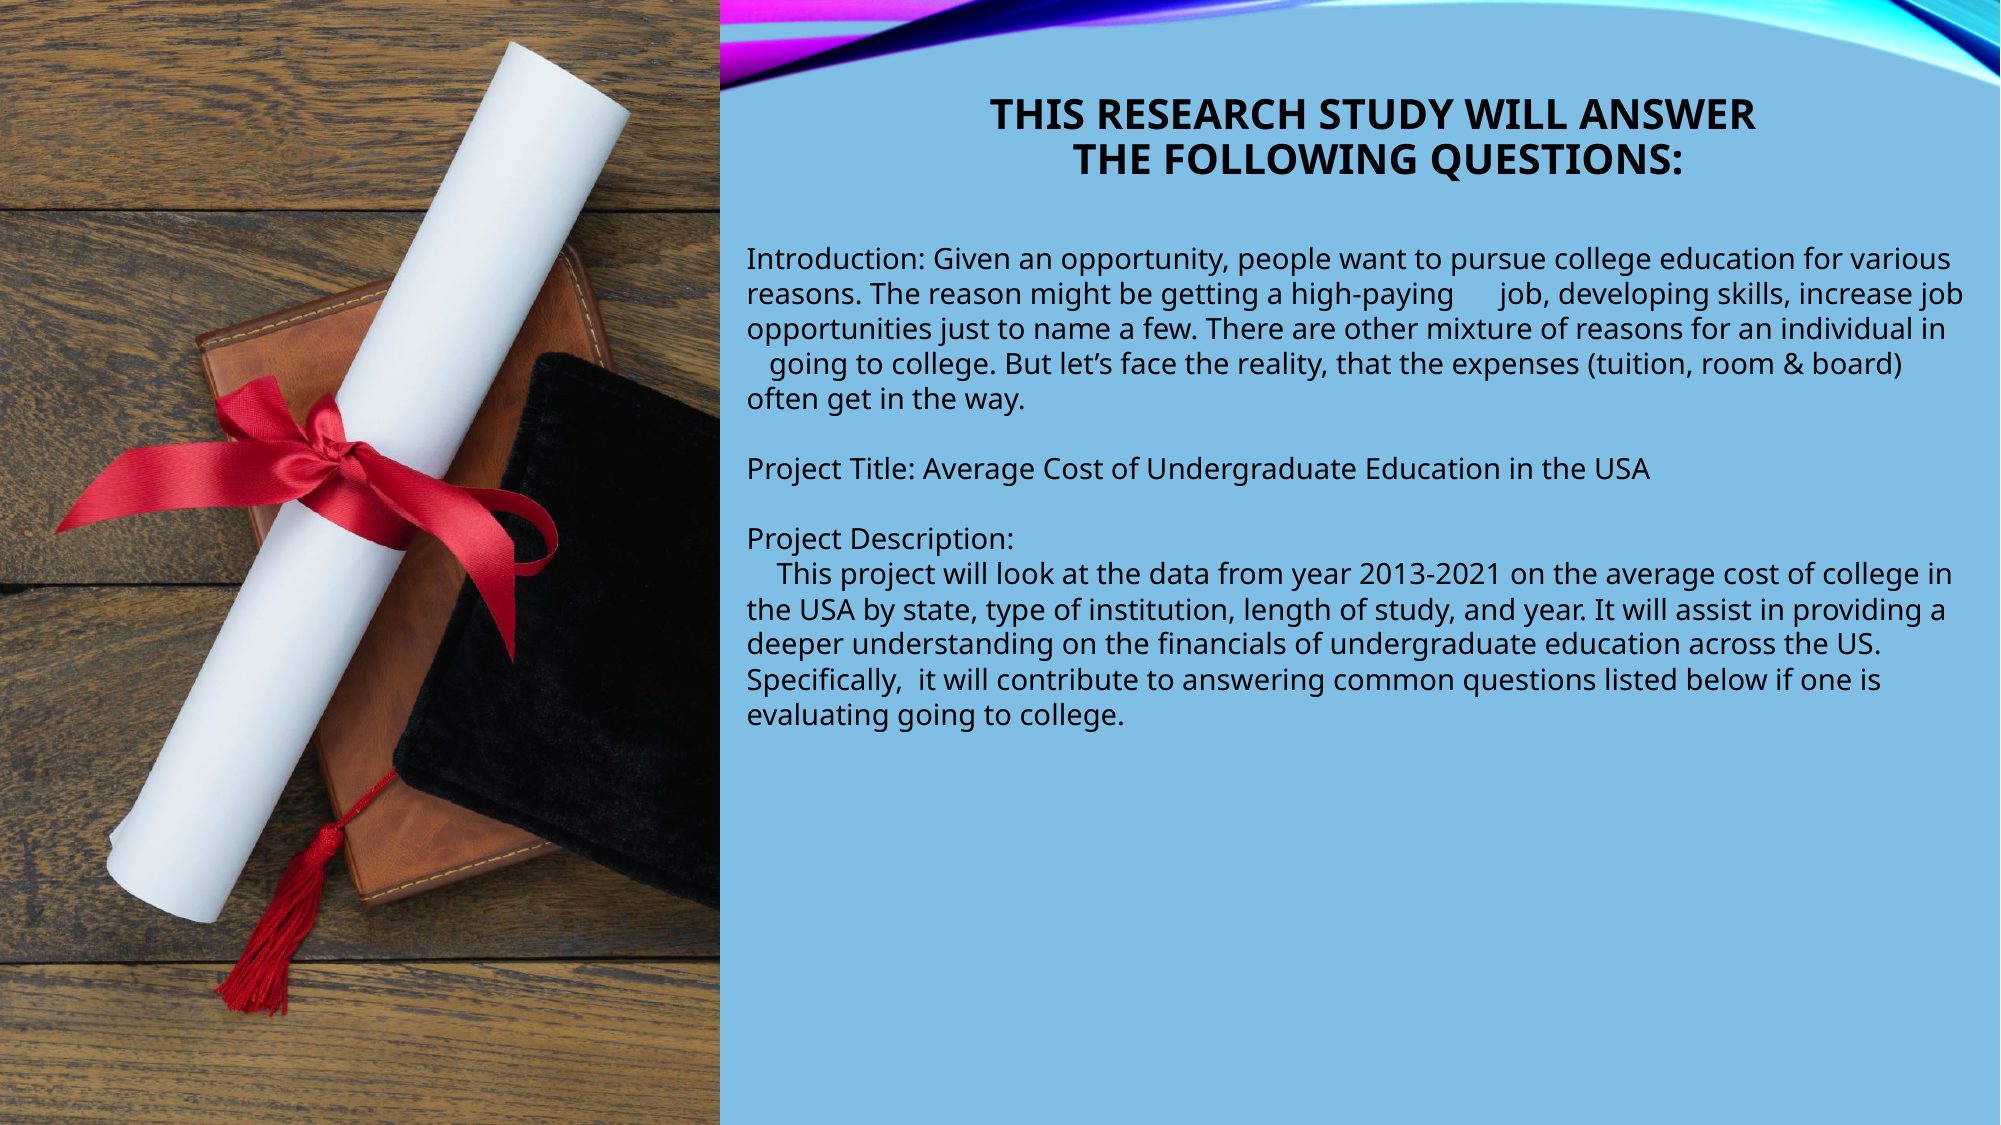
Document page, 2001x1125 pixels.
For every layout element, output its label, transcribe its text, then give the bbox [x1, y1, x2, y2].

picture [0, 0, 2000, 1125]
title This research study will answer the following questions: [782, 68, 1974, 210]
picture [1890, 0, 2000, 75]
picture [1910, 0, 2000, 45]
text_box Introduction: Given an opportunity, people want to pursue college education for various reasons. The reason might be getting a high-paying job, developing skills, increase job opportunities just to name a few. There are other mixture of reasons for an individual in going to college. But let’s face the reality, that the expenses (tuition, room & board) often get in the way. Project Title: Average Cost of Undergraduate Education in the USA Project Description: This project will look at the data from year 2013-2021 on the average cost of college in the USA by state, type of institution, length of study, and year. It will assist in providing a deeper understanding on the financials of undergraduate education across the US. Specifically, it will contribute to answering common questions listed below if one is evaluating going to college. [731, 232, 1989, 1105]
